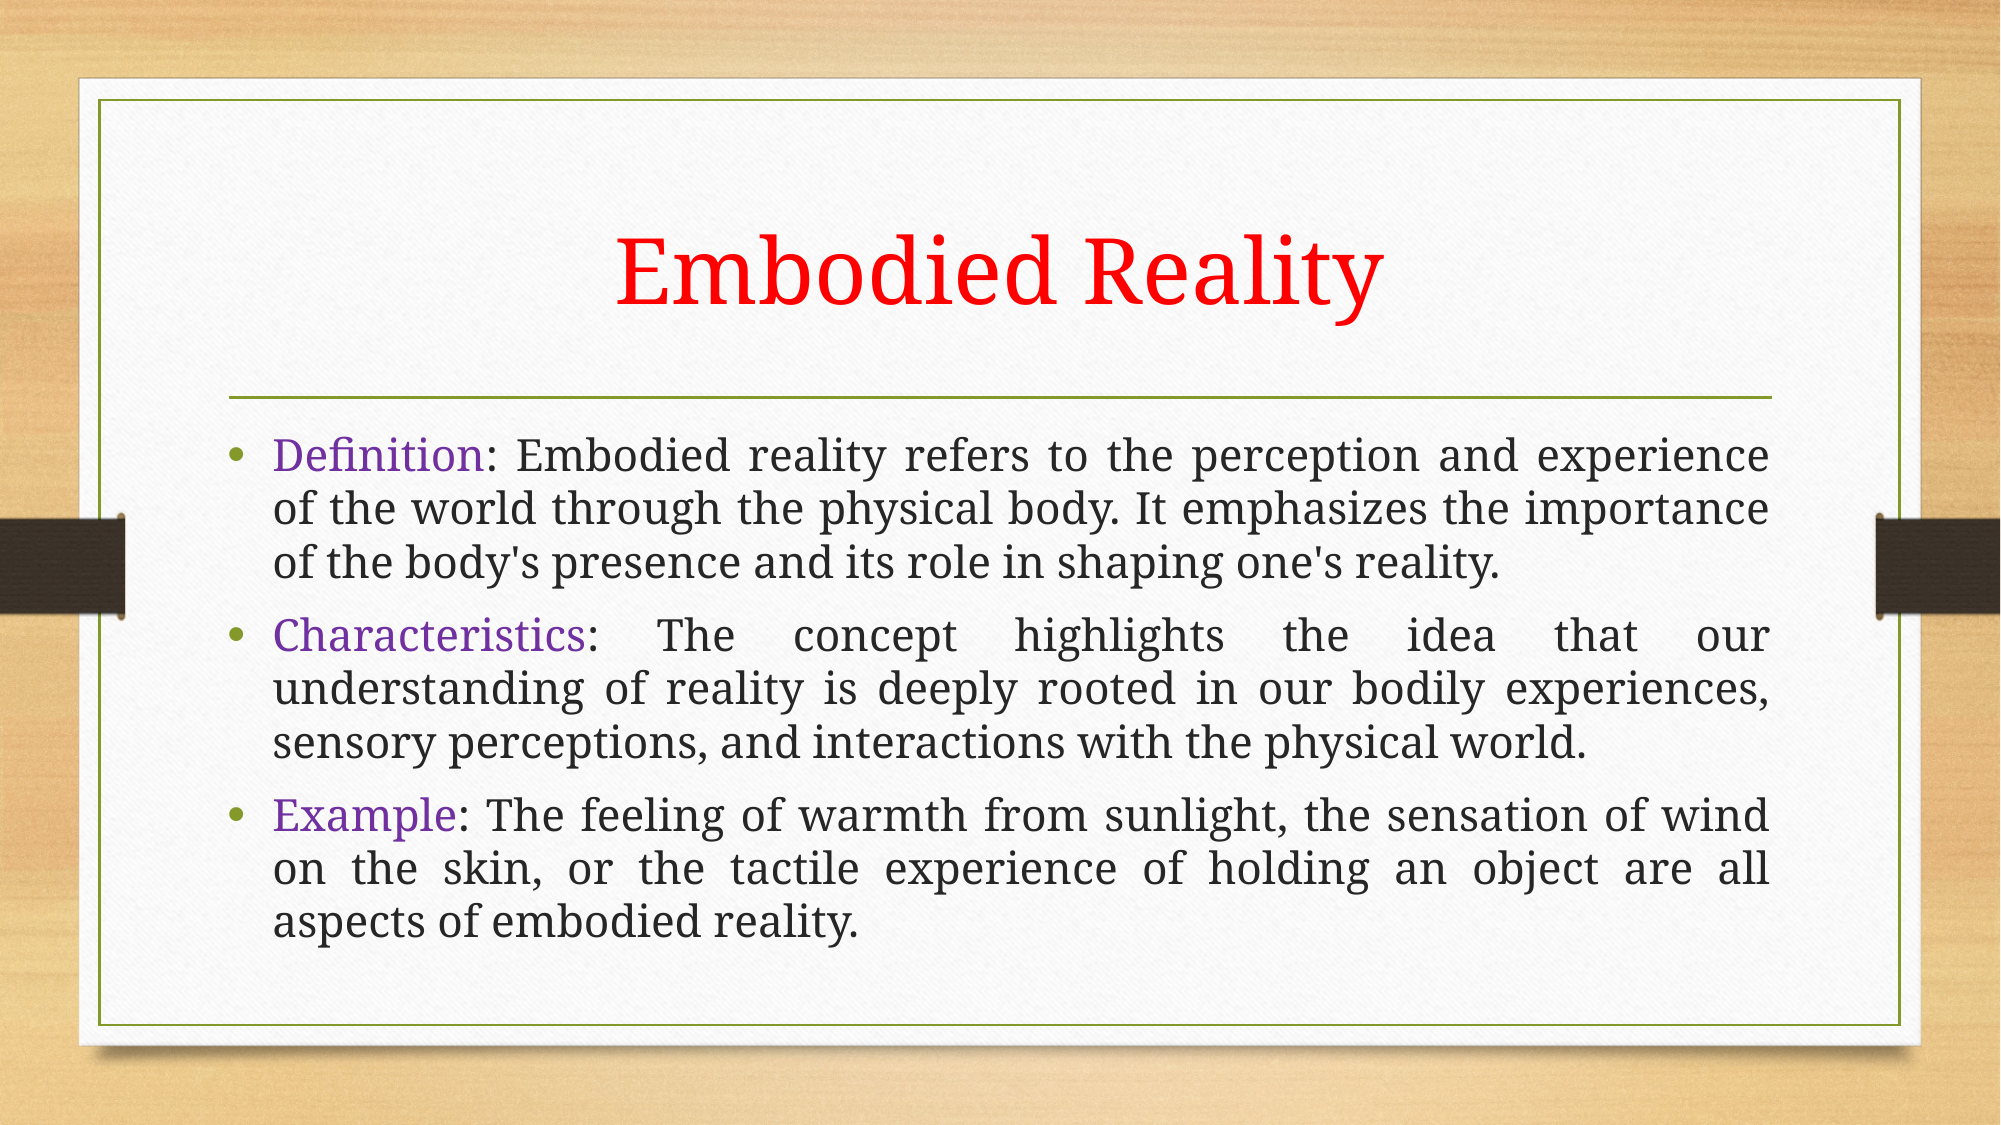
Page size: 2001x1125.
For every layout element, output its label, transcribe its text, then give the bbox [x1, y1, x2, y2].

picture [0, 0, 2001, 1125]
title Embodied Reality [212, 161, 1788, 375]
list Definition: Embodied reality refers to the perception and experience of the world through the physical body. It emphasizes the importance of the body's presence and its role in shaping one's reality. Characteristics: The concept highlights the idea that our understanding of reality is deeply rooted in our bodily experiences, sensory perceptions, and interactions with the physical world. Example: The feeling of warmth from sunlight, the sensation of wind on the skin, or the tactile experience of holding an object are all aspects of embodied reality. [212, 419, 1788, 964]
